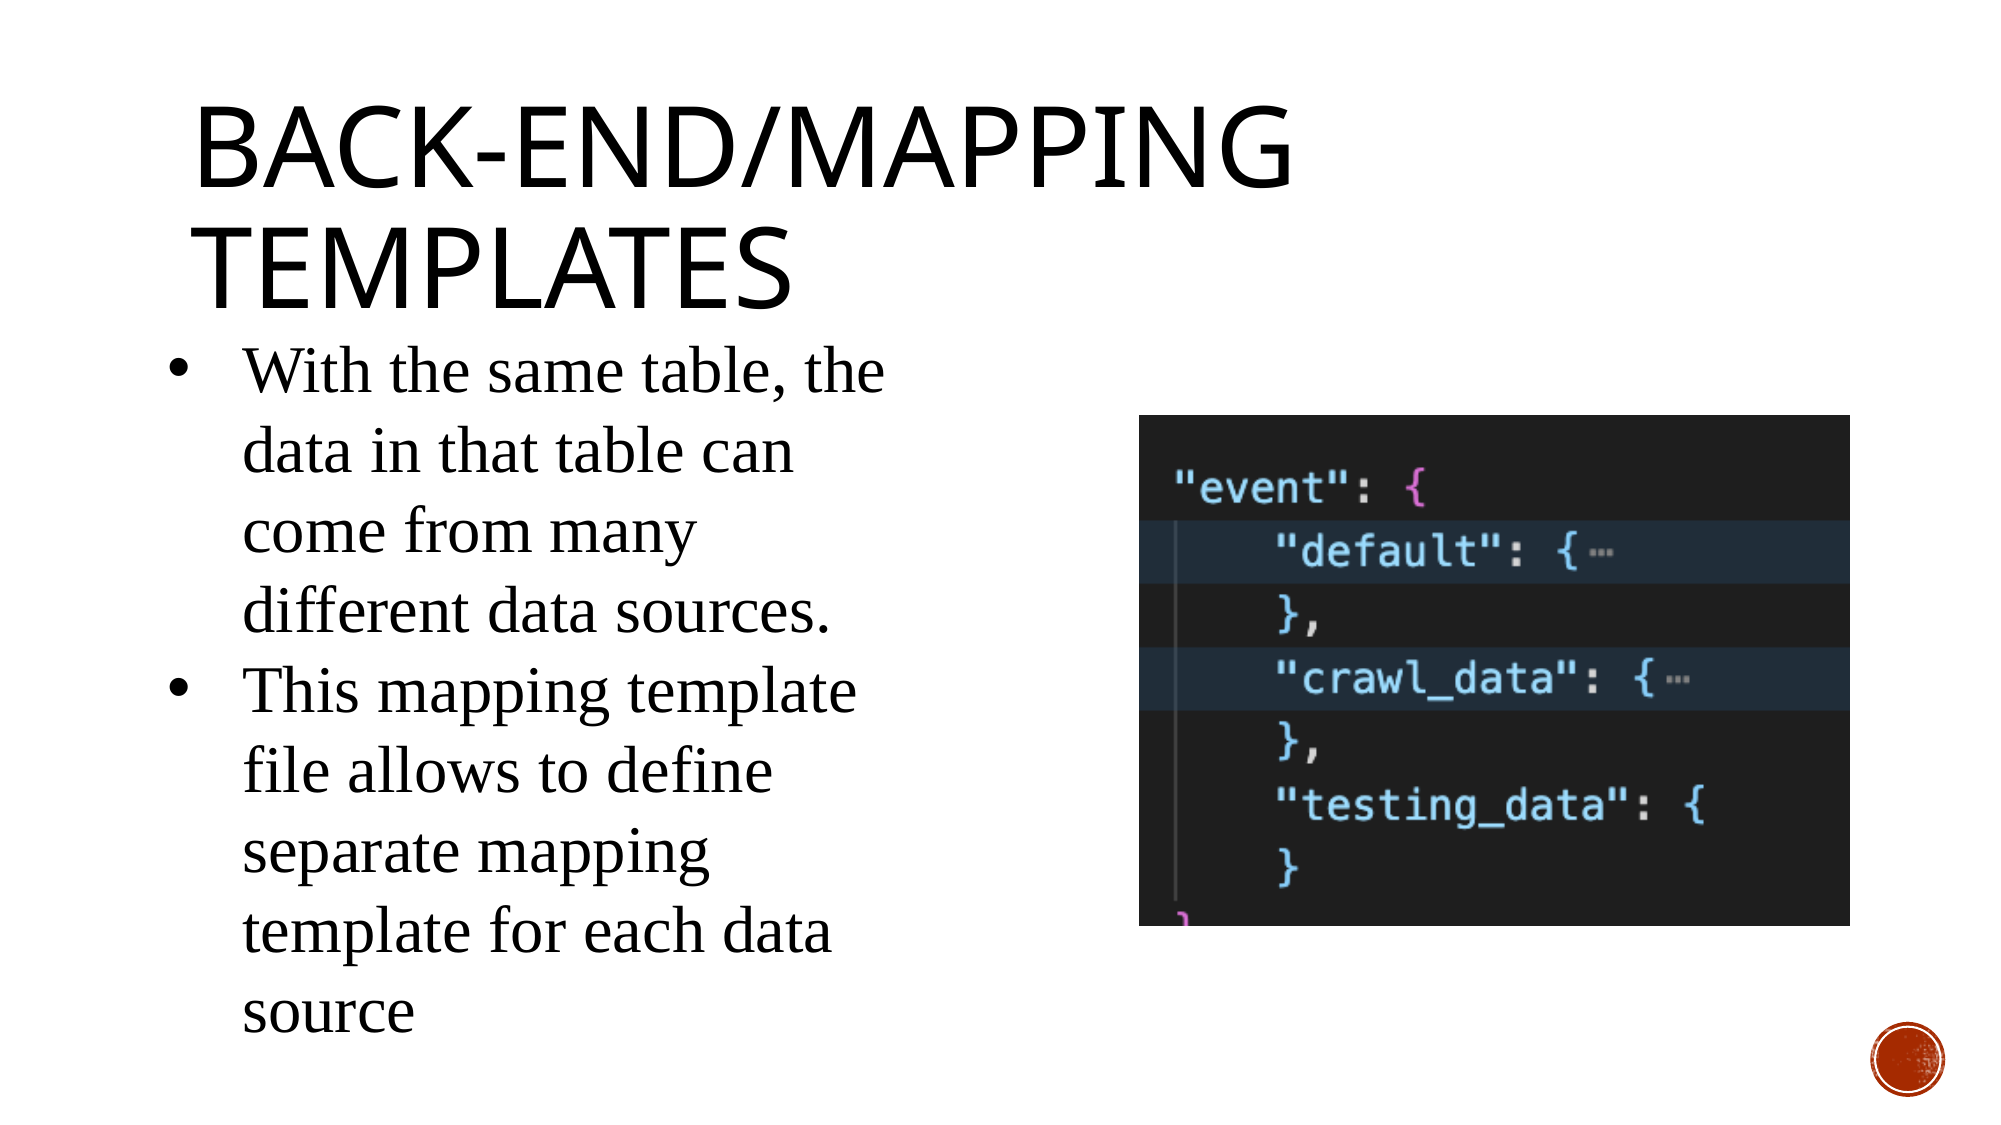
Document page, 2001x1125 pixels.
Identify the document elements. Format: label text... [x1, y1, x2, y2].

text_box With the same table, the data in that table can come from many different data sources. This mapping template file allows to define separate mapping template for each data source [77, 318, 929, 1054]
picture [1139, 415, 1850, 926]
title BACK-END/MAPPING TEMPLATES [175, 79, 1826, 344]
